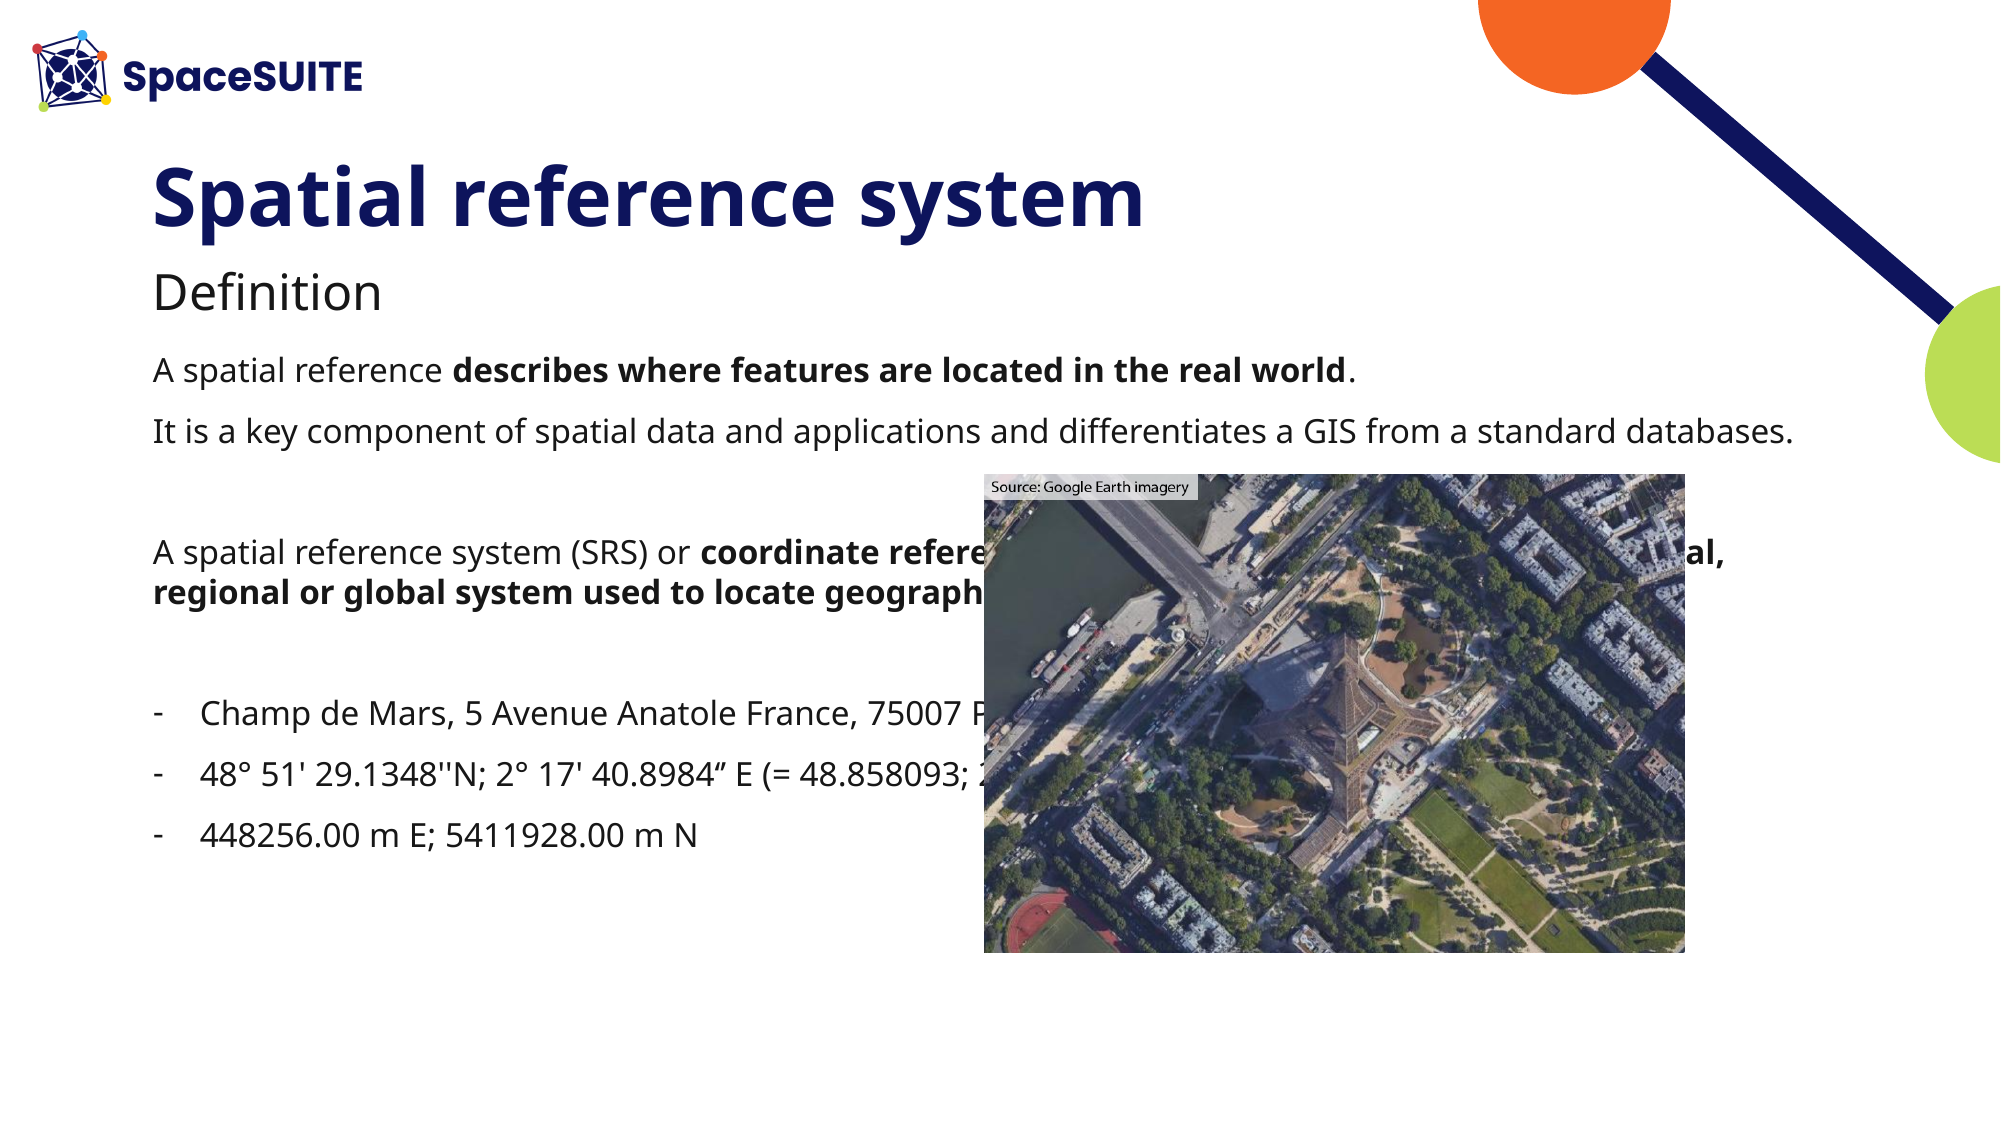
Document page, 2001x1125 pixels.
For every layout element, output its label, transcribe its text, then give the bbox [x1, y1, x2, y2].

picture [983, 473, 1685, 953]
list A spatial reference describes where features are located in the real world. It is a key component of spatial data and applications and differentiates a GIS from a standard databases. A spatial reference system (SRS) or coordinate reference system (CRS) is a coordinate-based local, regional or global system used to locate geographical entities. Champ de Mars, 5 Avenue Anatole France, 75007 Paris, France 48° 51' 29.1348''N; 2° 17' 40.8984‘’ E (= 48.858093; 2.294694) 448256.00 m E; 5411928.00 m N [137, 341, 1842, 949]
list Definition [137, 252, 1521, 340]
picture [32, 30, 362, 112]
title Spatial reference system [137, 138, 1672, 251]
